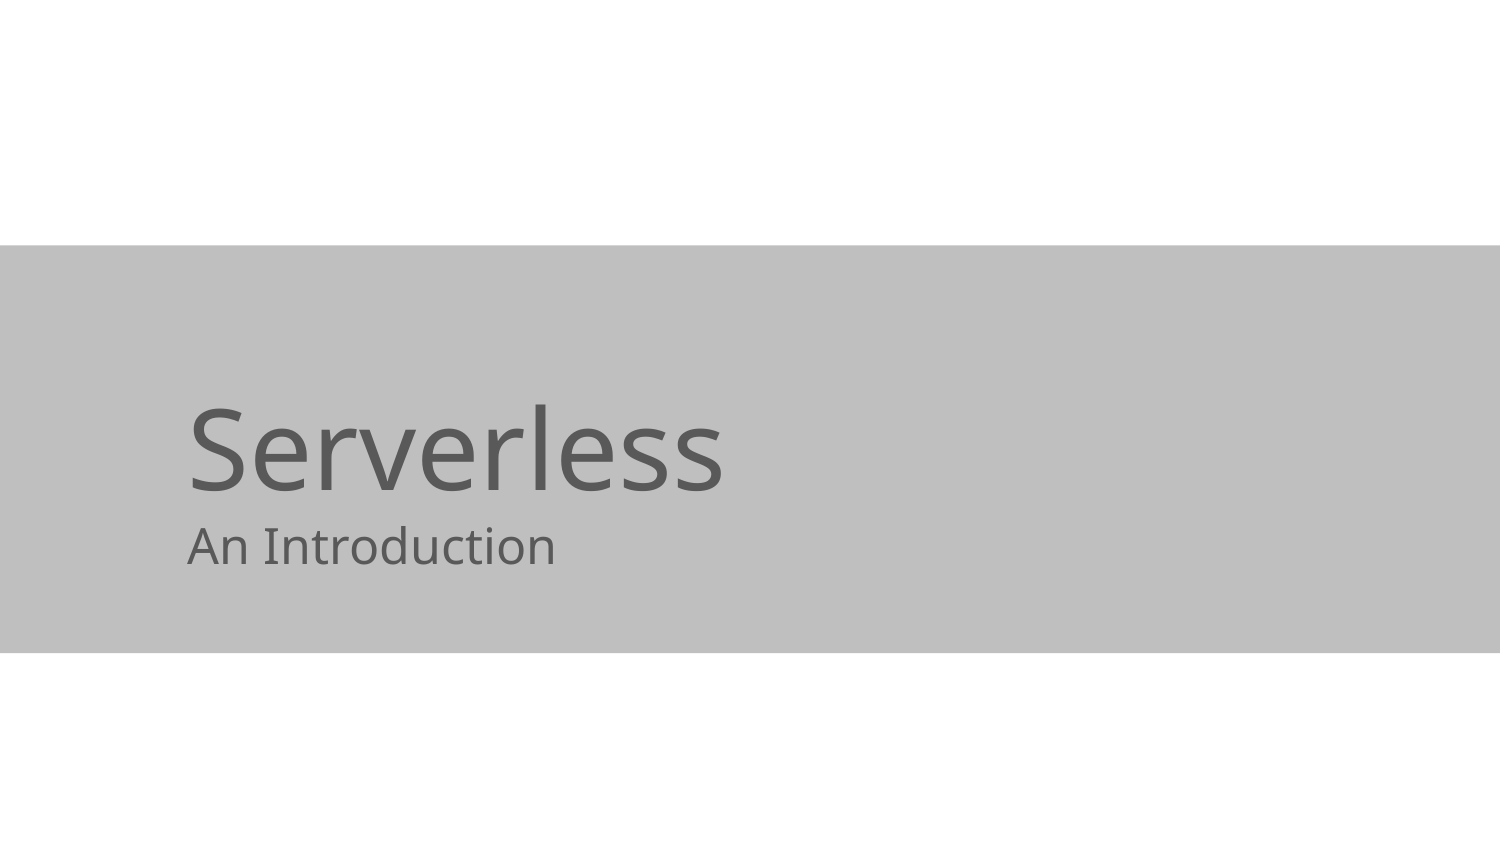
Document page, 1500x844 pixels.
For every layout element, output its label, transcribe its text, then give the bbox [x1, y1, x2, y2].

title Serverless [187, 401, 1341, 514]
list An Introduction [187, 514, 1342, 575]
